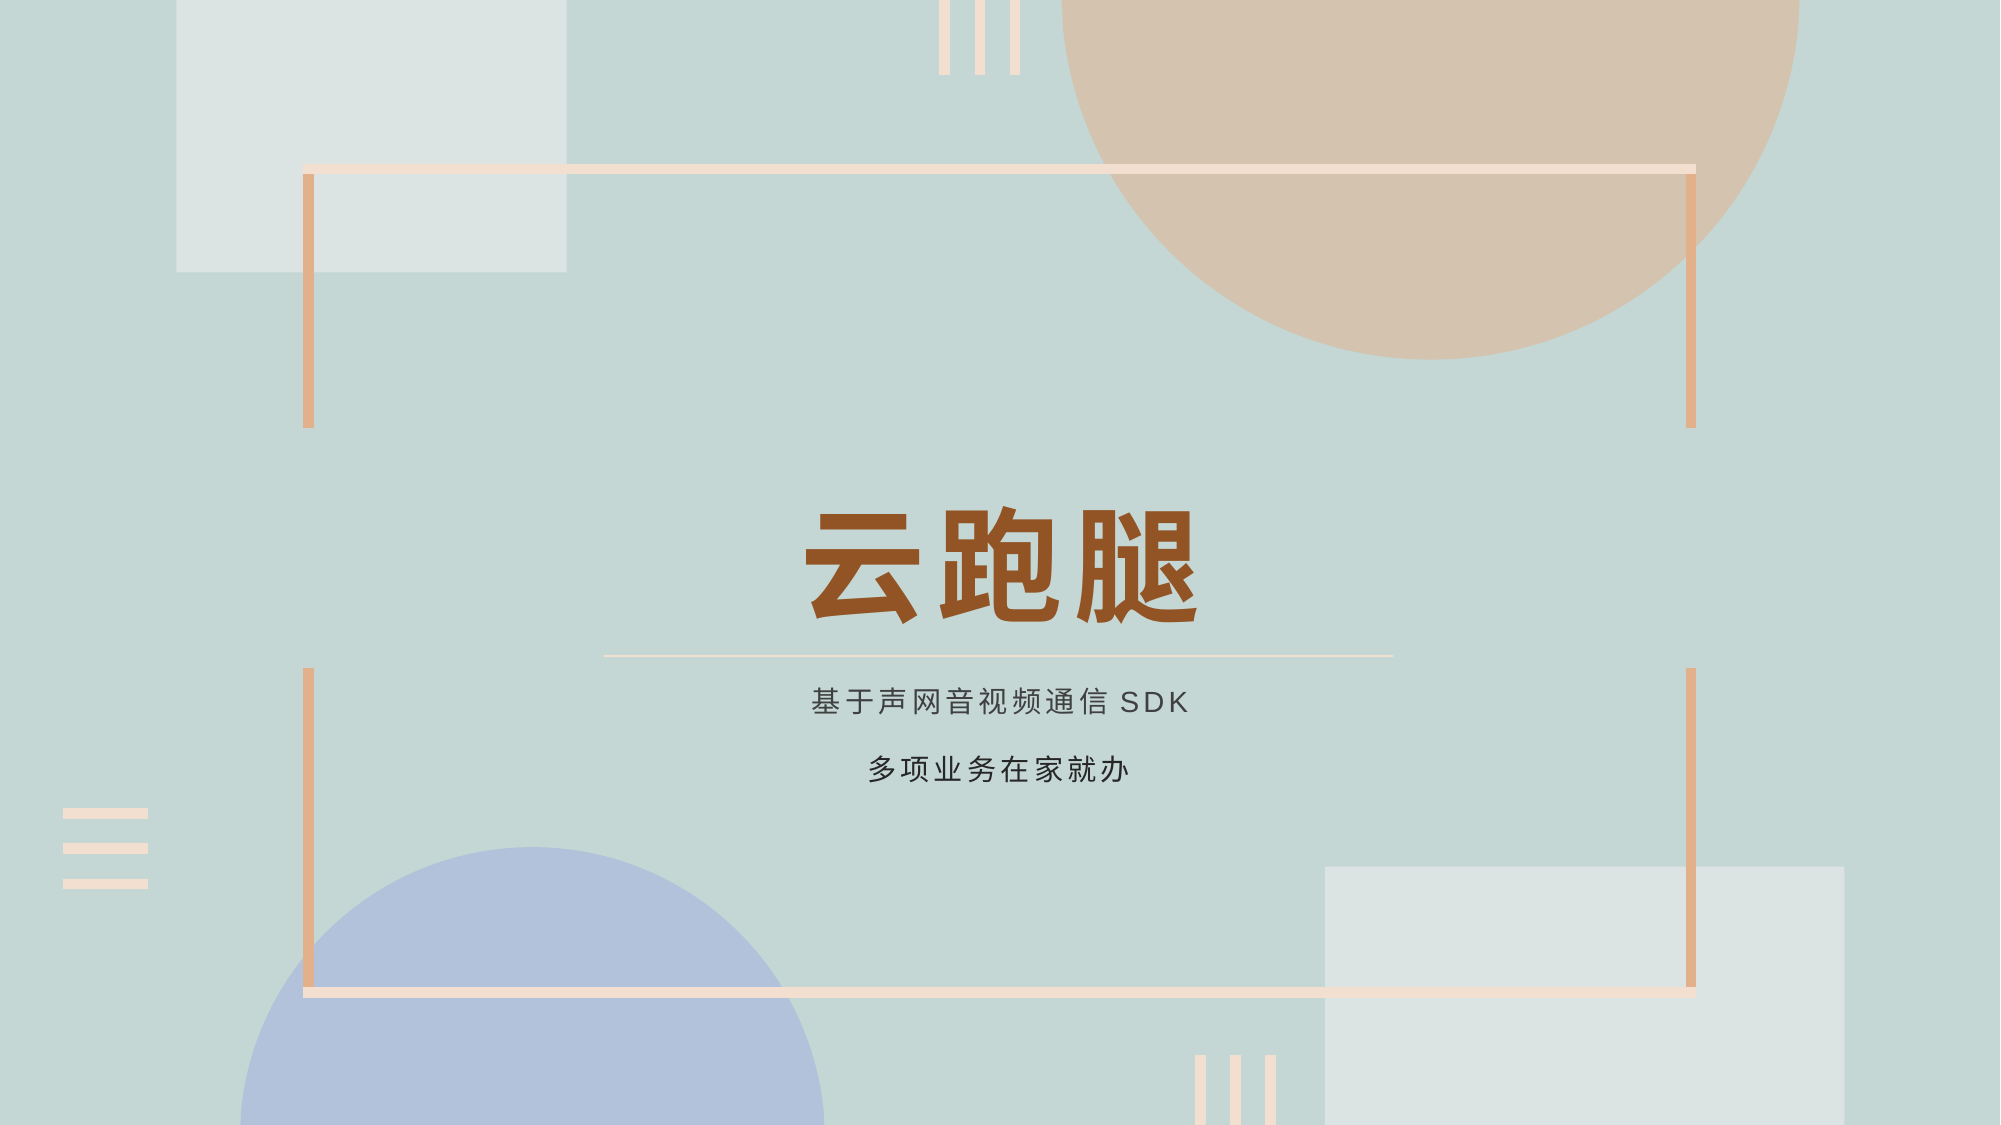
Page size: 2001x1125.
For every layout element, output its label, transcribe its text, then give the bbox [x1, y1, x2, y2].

subtitle 基于声网音视频通信SDK [492, 675, 1508, 741]
title 云跑腿 [492, 470, 1508, 646]
list 多项业务在家就办 [850, 740, 1183, 795]
